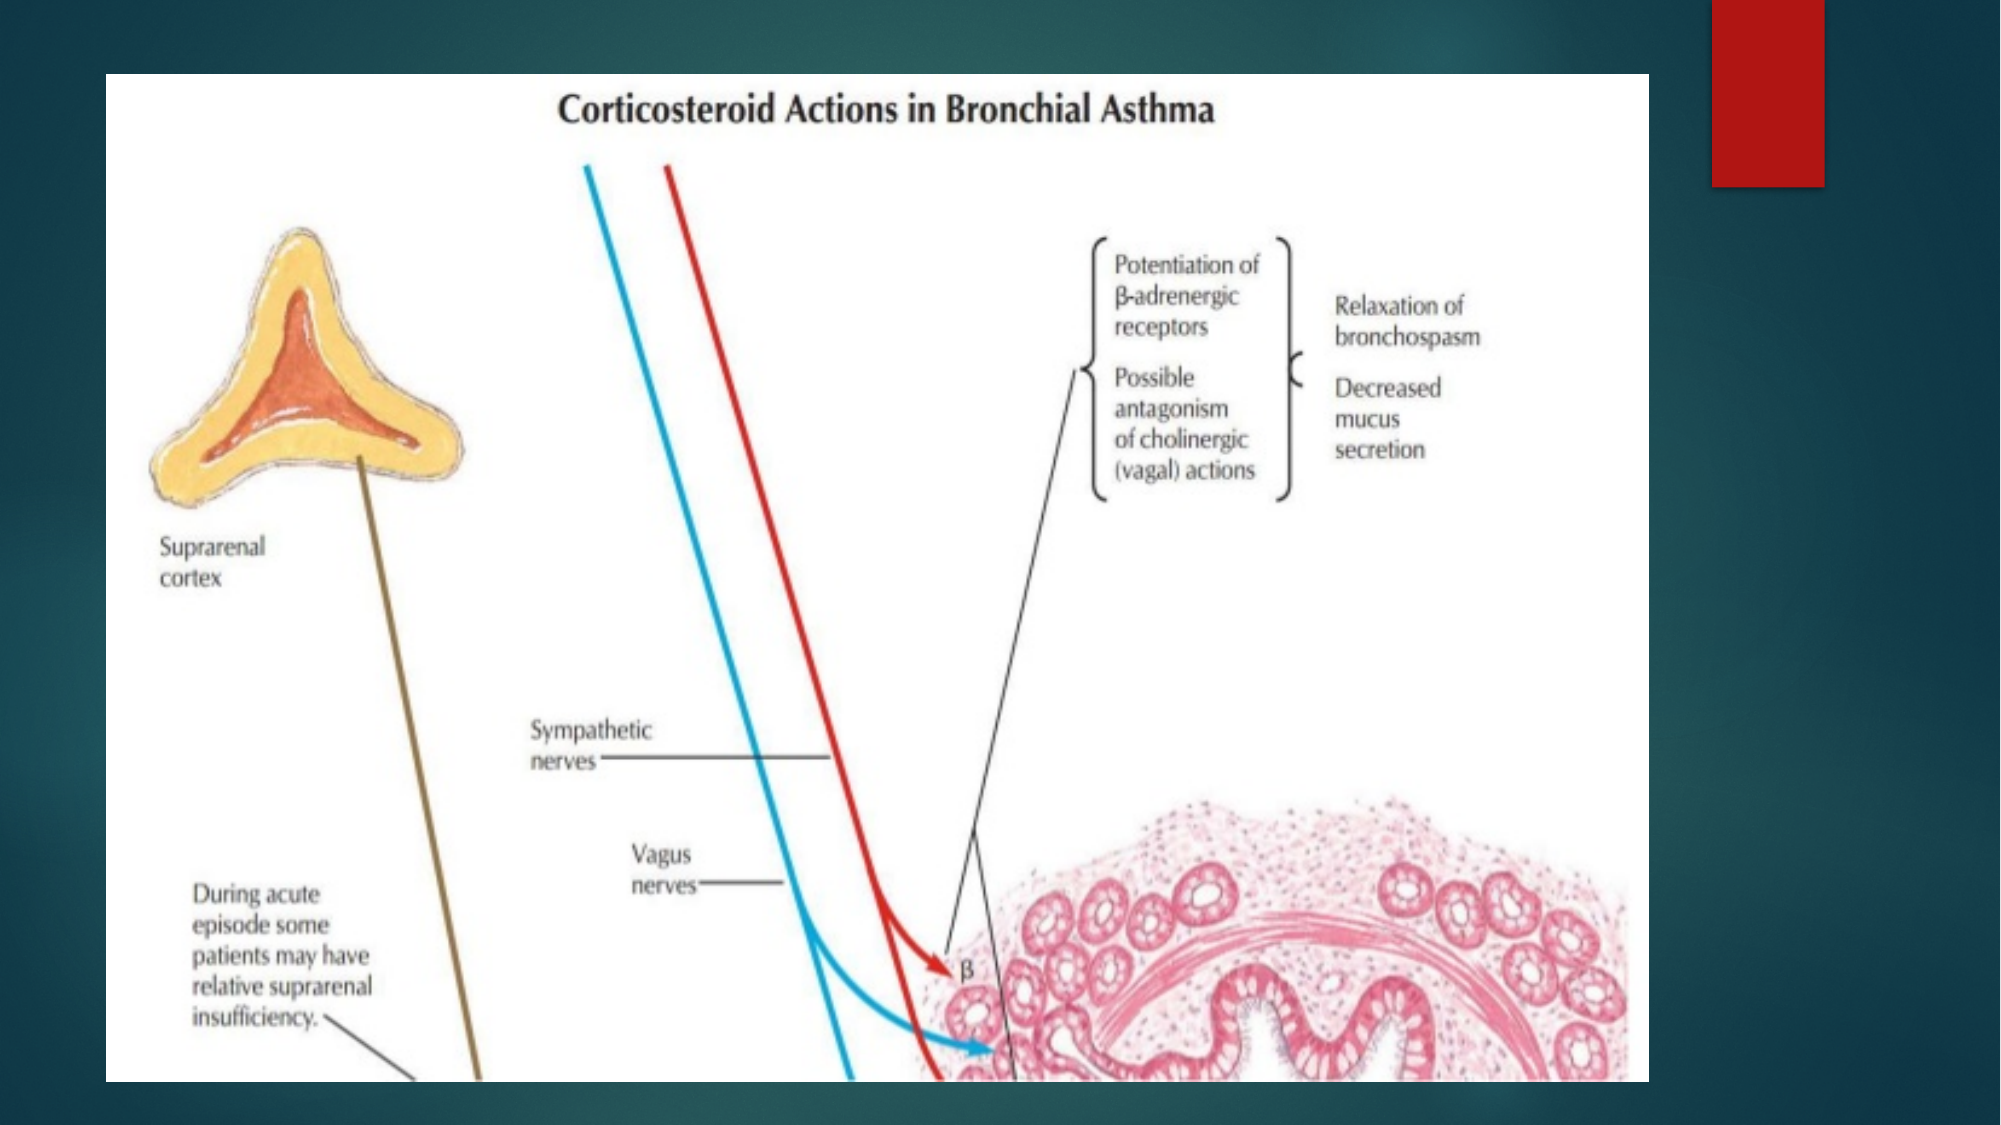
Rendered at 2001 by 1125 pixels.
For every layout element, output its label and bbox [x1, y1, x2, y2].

picture [0, 0, 1649, 1125]
